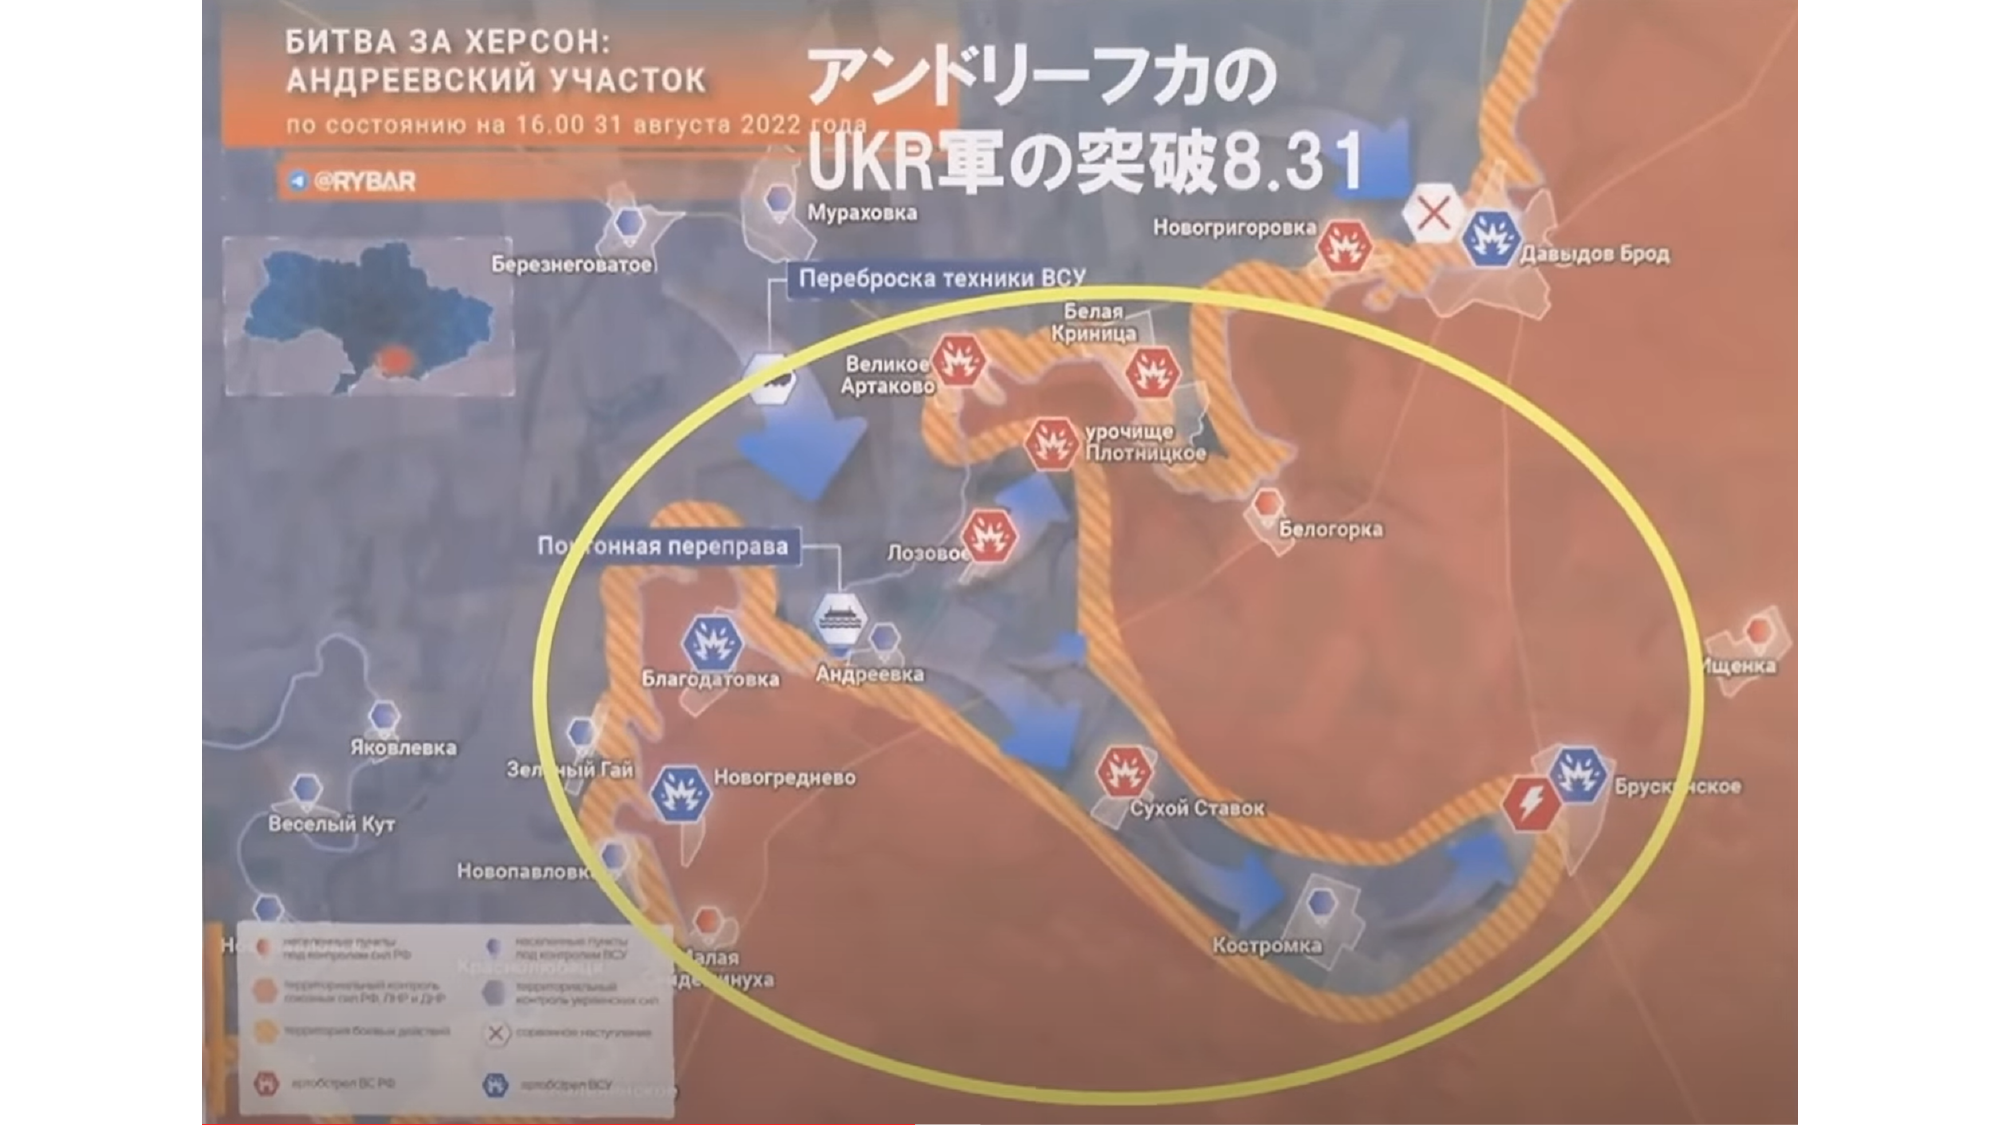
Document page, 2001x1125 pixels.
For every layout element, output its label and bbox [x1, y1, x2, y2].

picture [202, 0, 1798, 1125]
